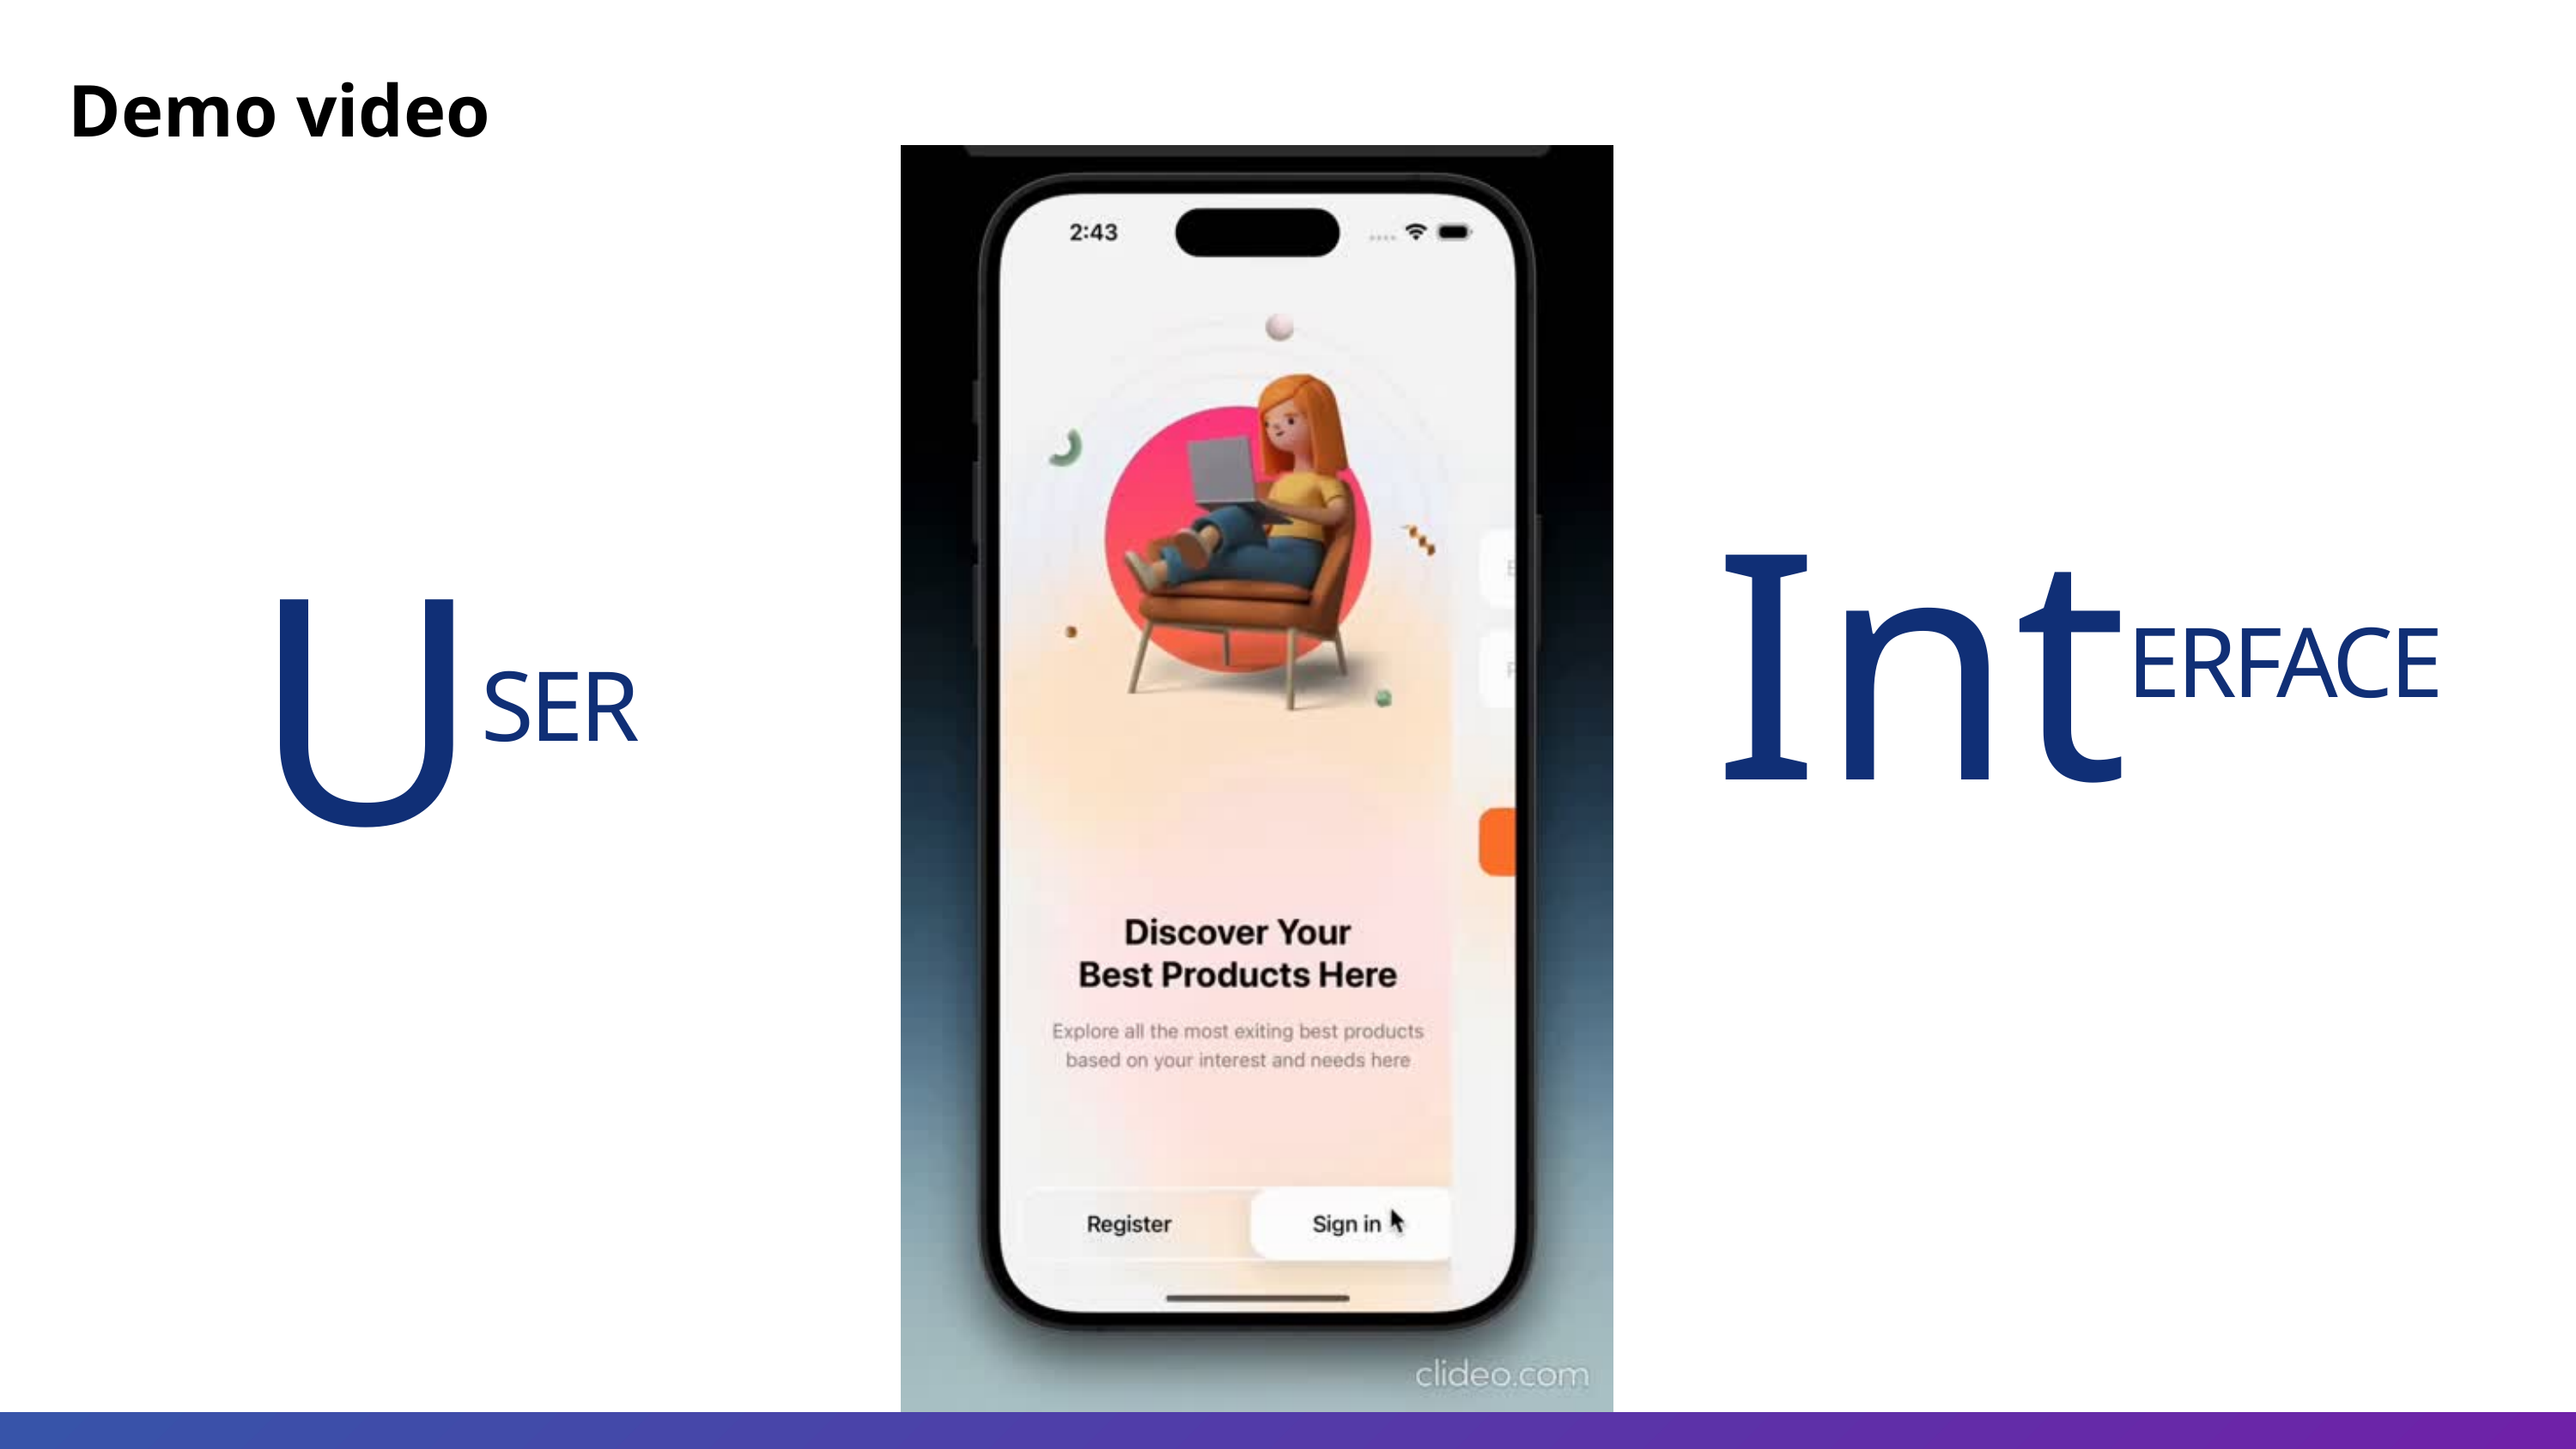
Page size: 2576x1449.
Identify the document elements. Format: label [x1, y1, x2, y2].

text_box [0, 1412, 2576, 1449]
text_box [1613, 465, 2548, 845]
text_box [900, 144, 1614, 1413]
text_box [0, 510, 902, 888]
text_box [68, 74, 2443, 254]
